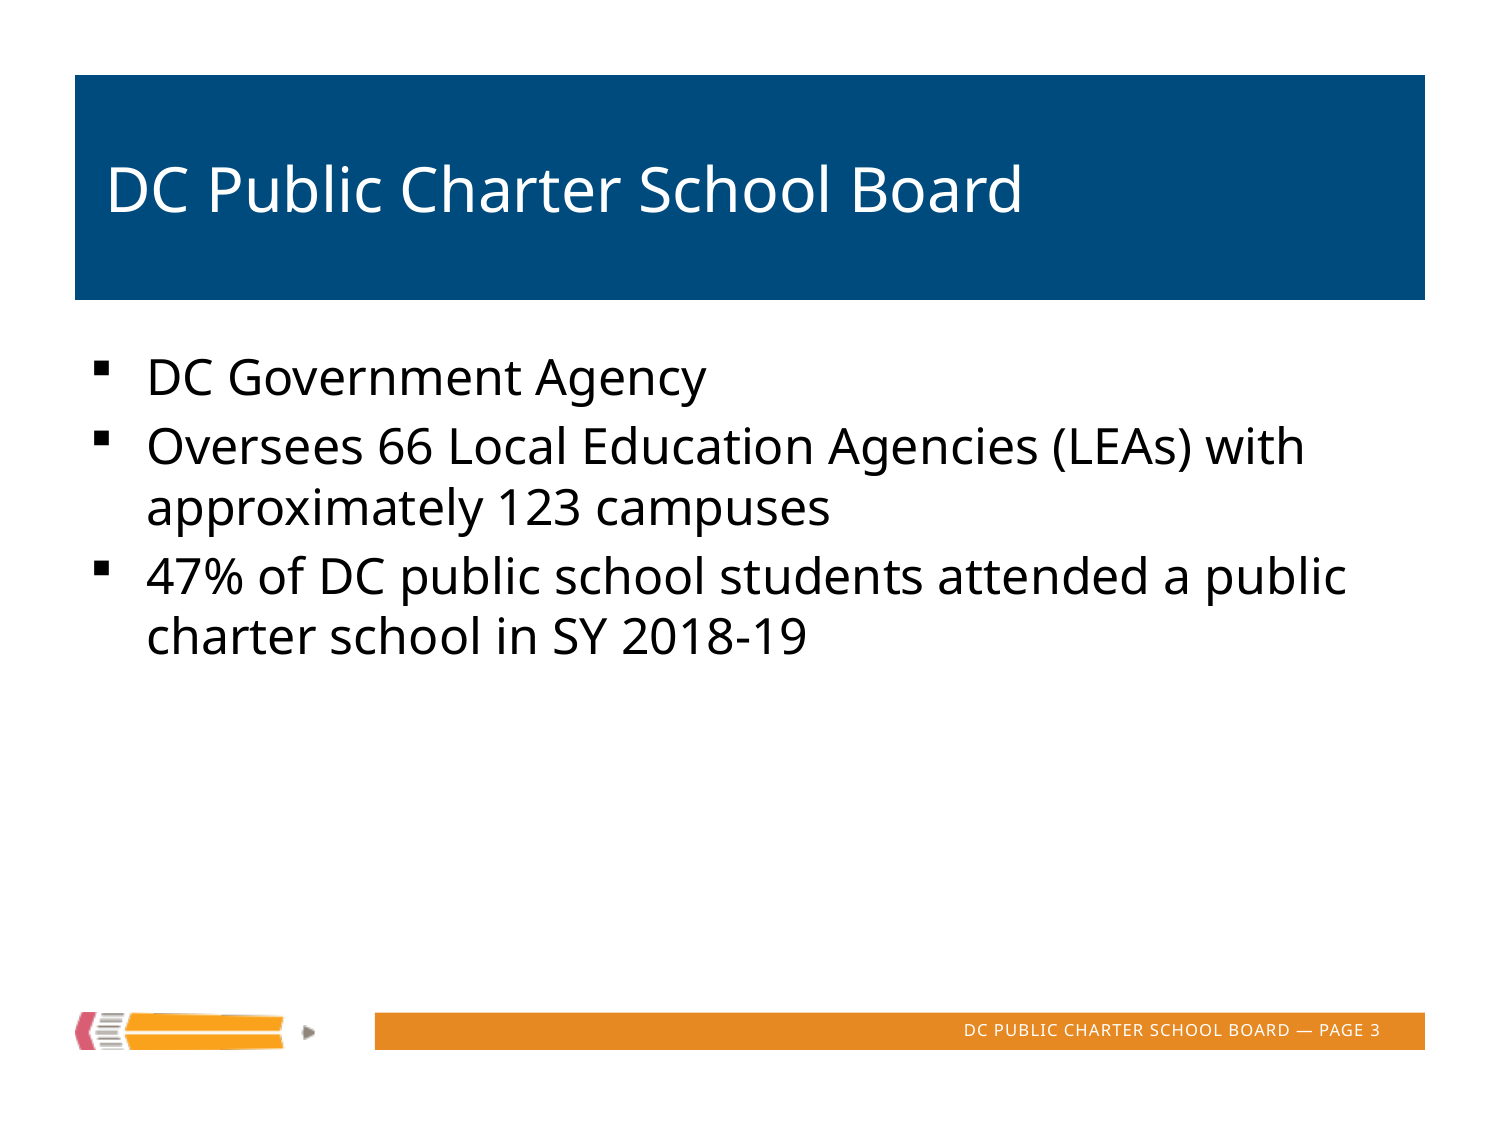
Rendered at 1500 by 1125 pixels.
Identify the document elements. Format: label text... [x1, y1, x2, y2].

list DC Government Agency Oversees 66 Local Education Agencies (LEAs) with approximately 123 campuses 47% of DC public school students attended a public charter school in SY 2018-19 [75, 337, 1425, 975]
title DC Public Charter School Board [75, 75, 1425, 300]
